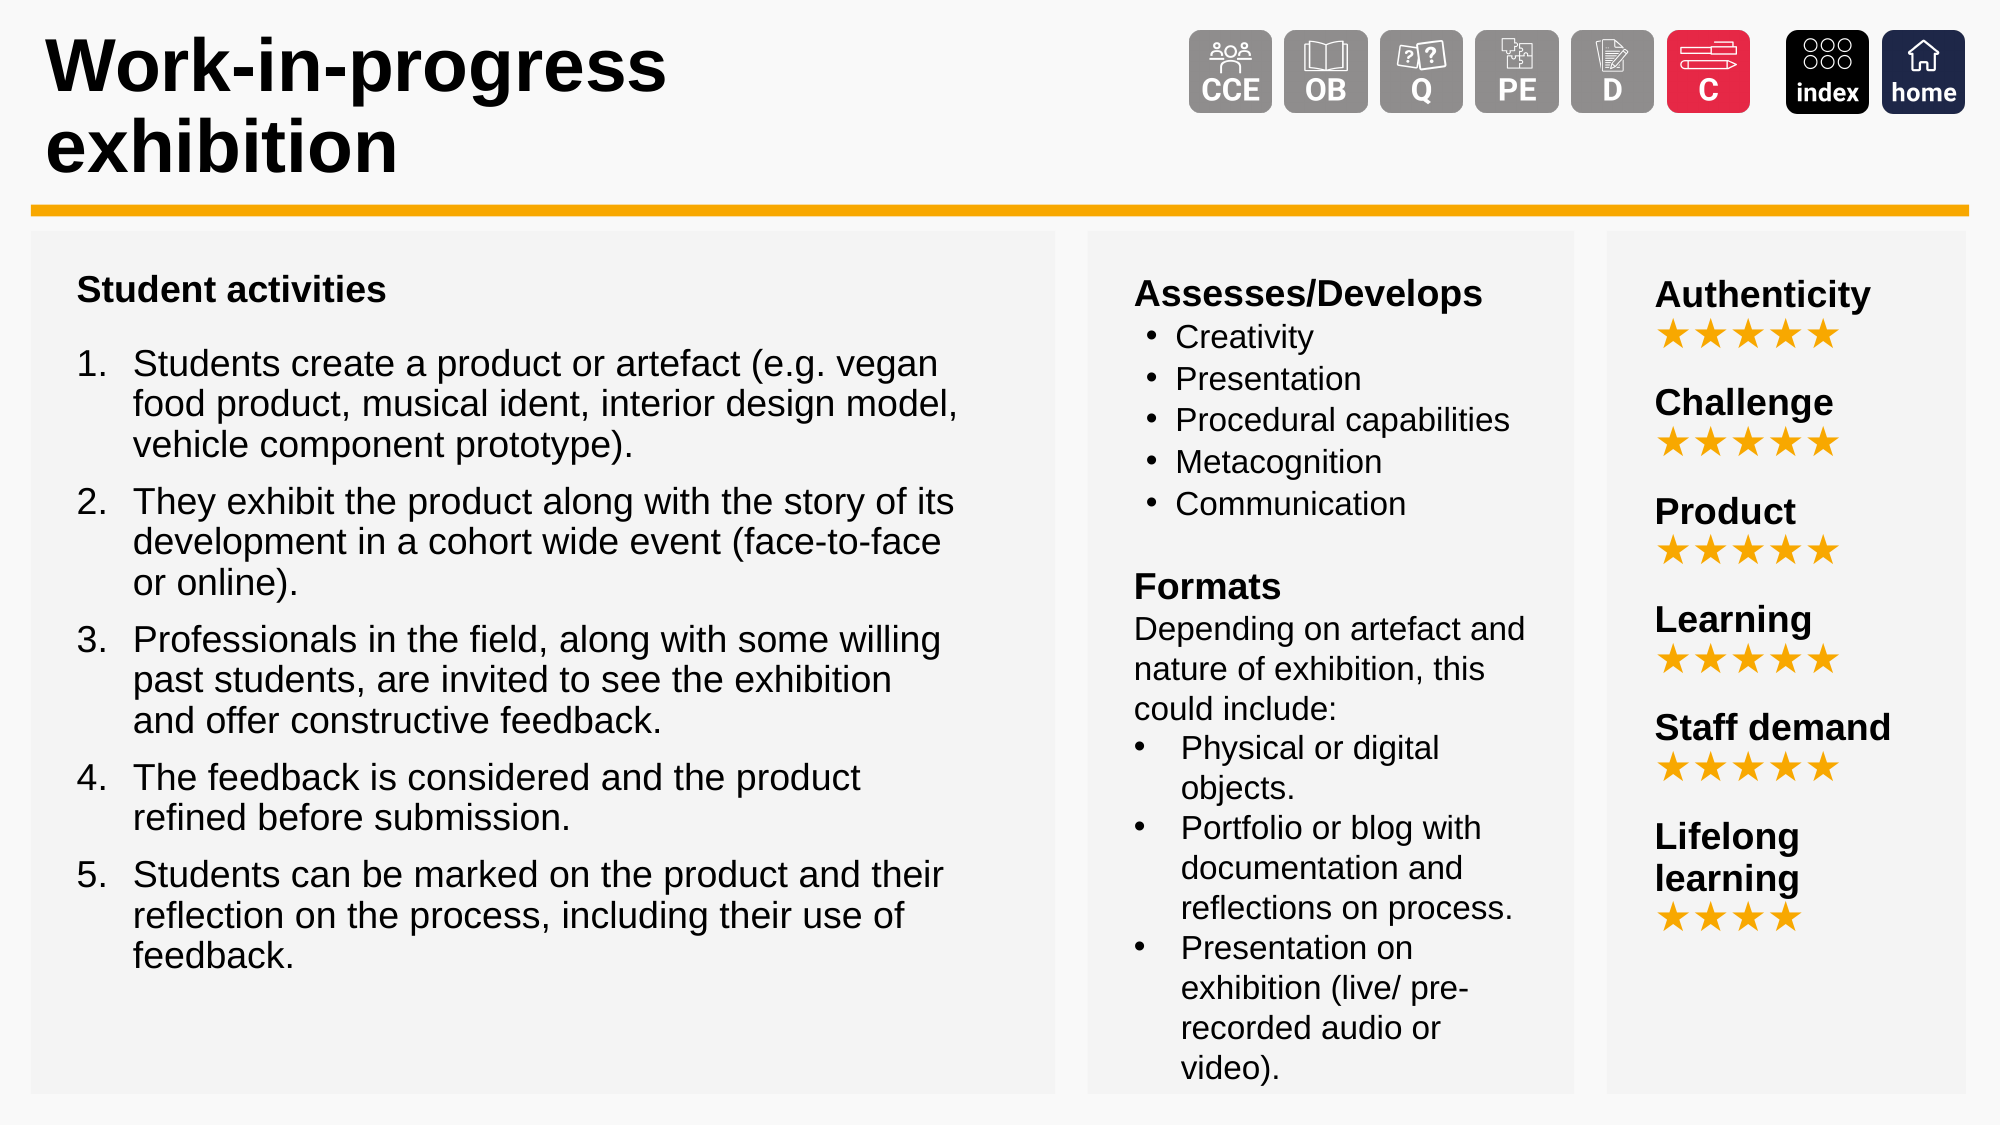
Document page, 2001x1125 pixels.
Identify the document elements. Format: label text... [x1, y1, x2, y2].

picture [1571, 30, 1654, 113]
picture [1189, 30, 1272, 113]
text_box Assesses/Develops Creativity Presentation Procedural capabilities Metacognition Communication Formats Depending on artefact and nature of exhibition, this could include: Physical or digital objects. Portfolio or blog with documentation and reflections on process. Presentation on exhibition (live/ pre-recorded audio or video). [1119, 260, 1545, 1102]
picture [1284, 30, 1368, 113]
picture [1882, 30, 1965, 114]
picture [1786, 30, 1869, 114]
picture [1667, 30, 1750, 113]
text_box Authenticity ★★★★★ Challenge ★★★★★ Product ★★★★★ Learning ★★★★★ Staff demand ★★★★★ Lifelong learning ★★★★ [1639, 265, 1932, 1078]
list Student activities Students create a product or artefact (e.g. vegan food product, musical ident, interior design model, vehicle component prototype). They exhibit the product along with the story of its development in a cohort wide event (face-to-face or online). Professionals in the field, along with some willing past students, are invited to see the exhibition and offer constructive feedback. The feedback is considered and the product refined before submission. Students can be marked on the product and their reflection on the process, including their use of feedback. [61, 262, 978, 1051]
picture [1475, 30, 1559, 113]
title Work-in-progress exhibition [30, 19, 1056, 188]
picture [1380, 30, 1463, 113]
